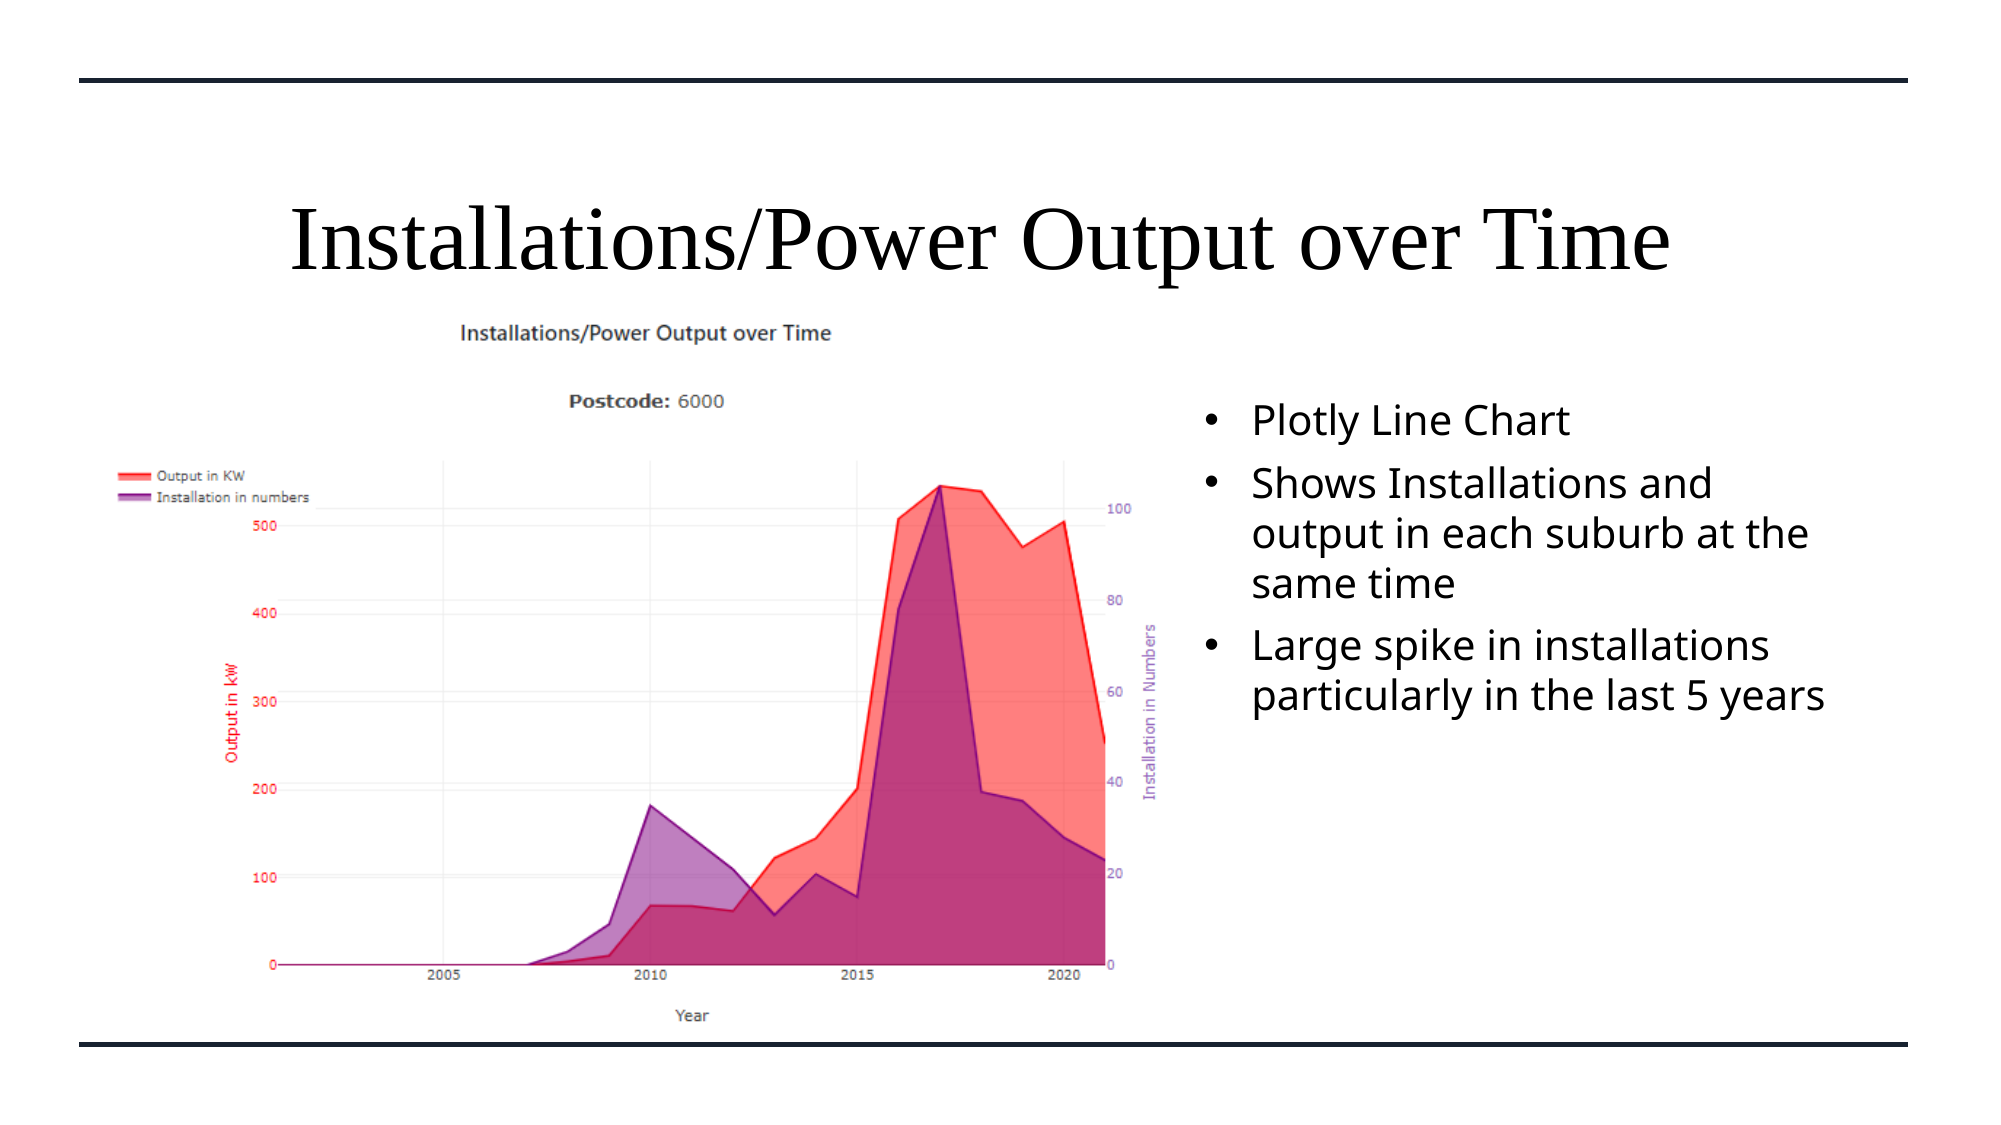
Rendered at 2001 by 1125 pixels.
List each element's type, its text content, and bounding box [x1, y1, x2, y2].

picture [99, 315, 1190, 1031]
title Installations/Power Output over Time [79, 160, 1908, 296]
text_box Plotly Line Chart Shows Installations and output in each suburb at the same time Large spike in installations particularly in the last 5 years [1190, 386, 1870, 727]
